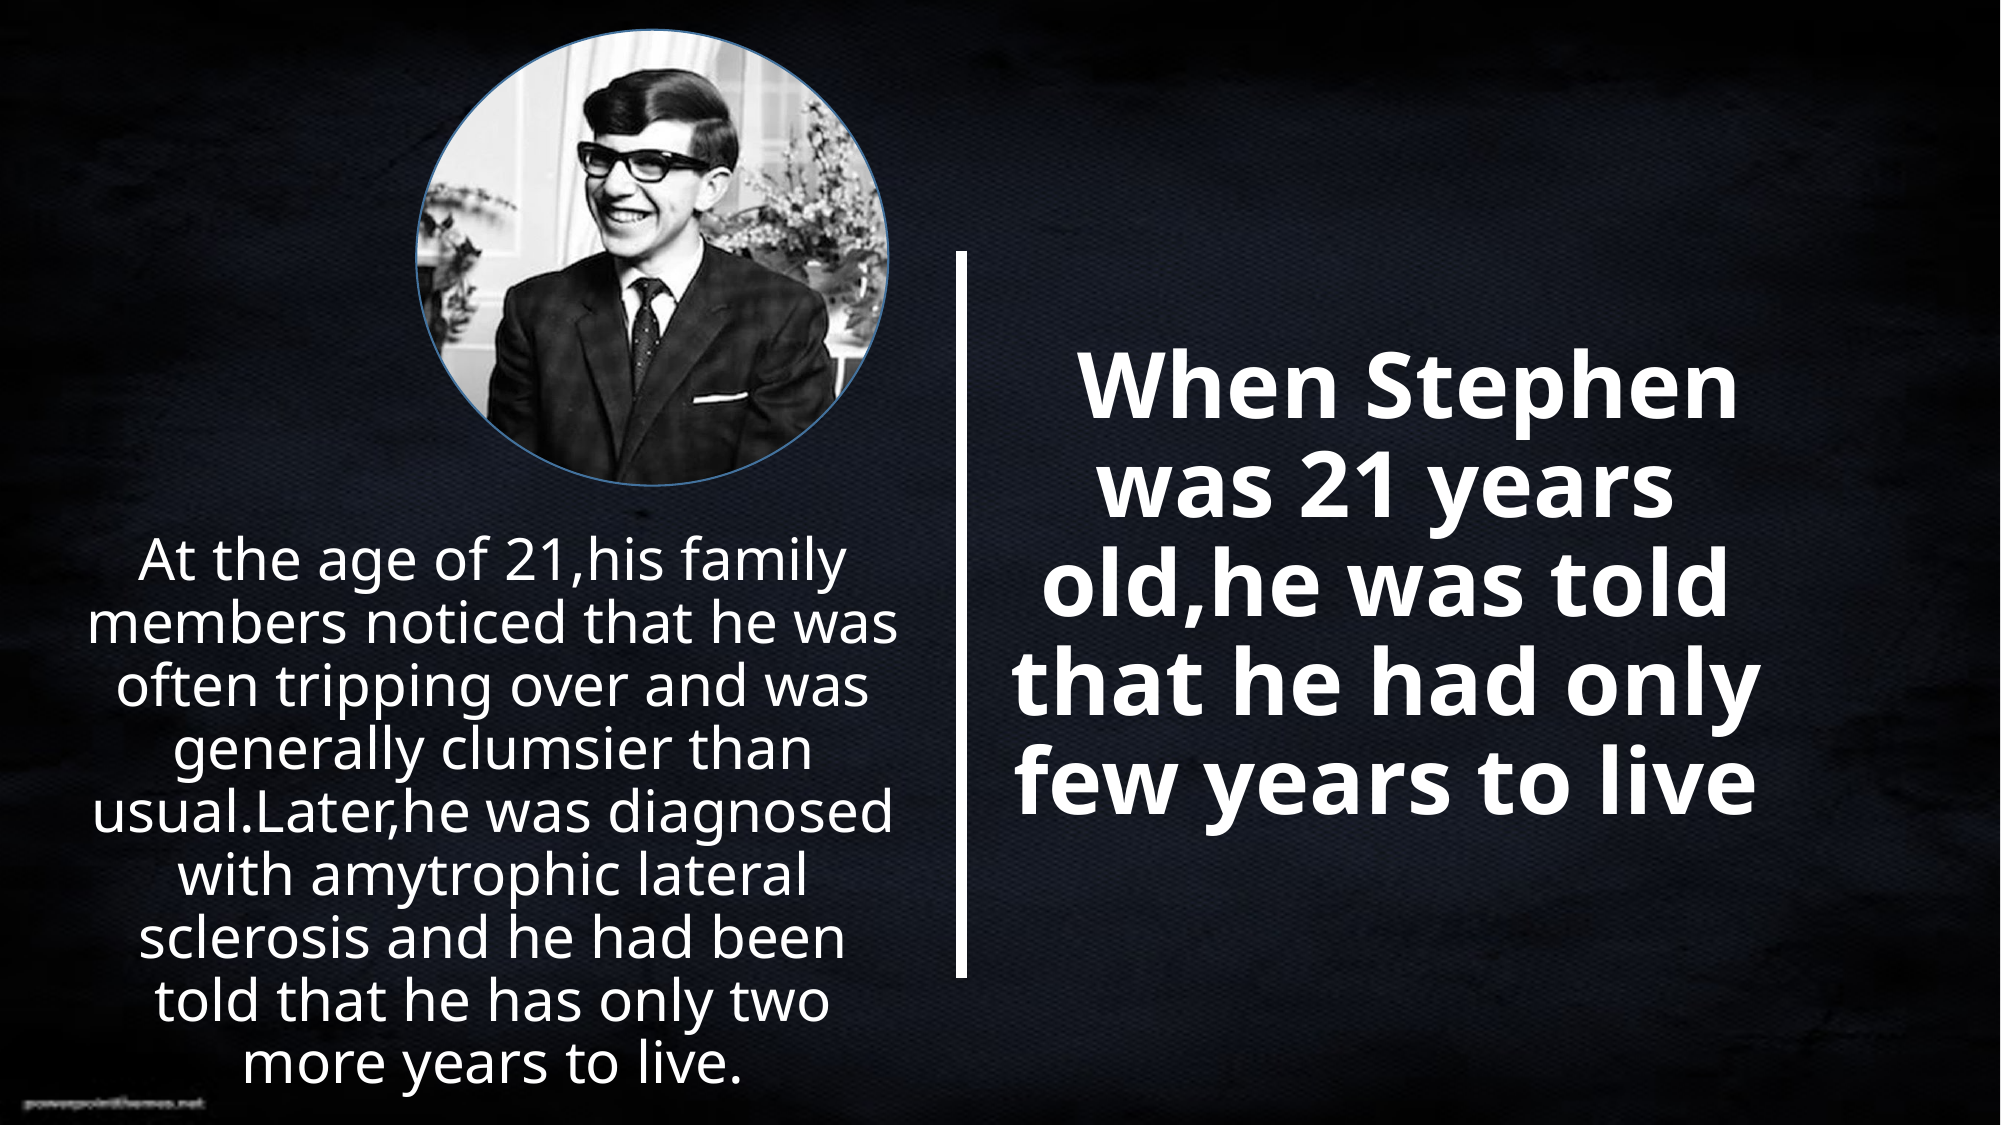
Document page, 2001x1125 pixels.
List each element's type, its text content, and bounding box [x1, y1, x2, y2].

list When Stephen was 21 years old,he was told that he had only few years to live [961, 230, 1812, 944]
text_box [415, 28, 890, 487]
picture [0, 0, 2001, 1125]
list At the age of 21,his family members noticed that he was often tripping over and was generally clumsier than usual.Later,he was diagnosed with amytrophic lateral sclerosis and he had been told that he has only two more years to live. [68, 264, 919, 978]
